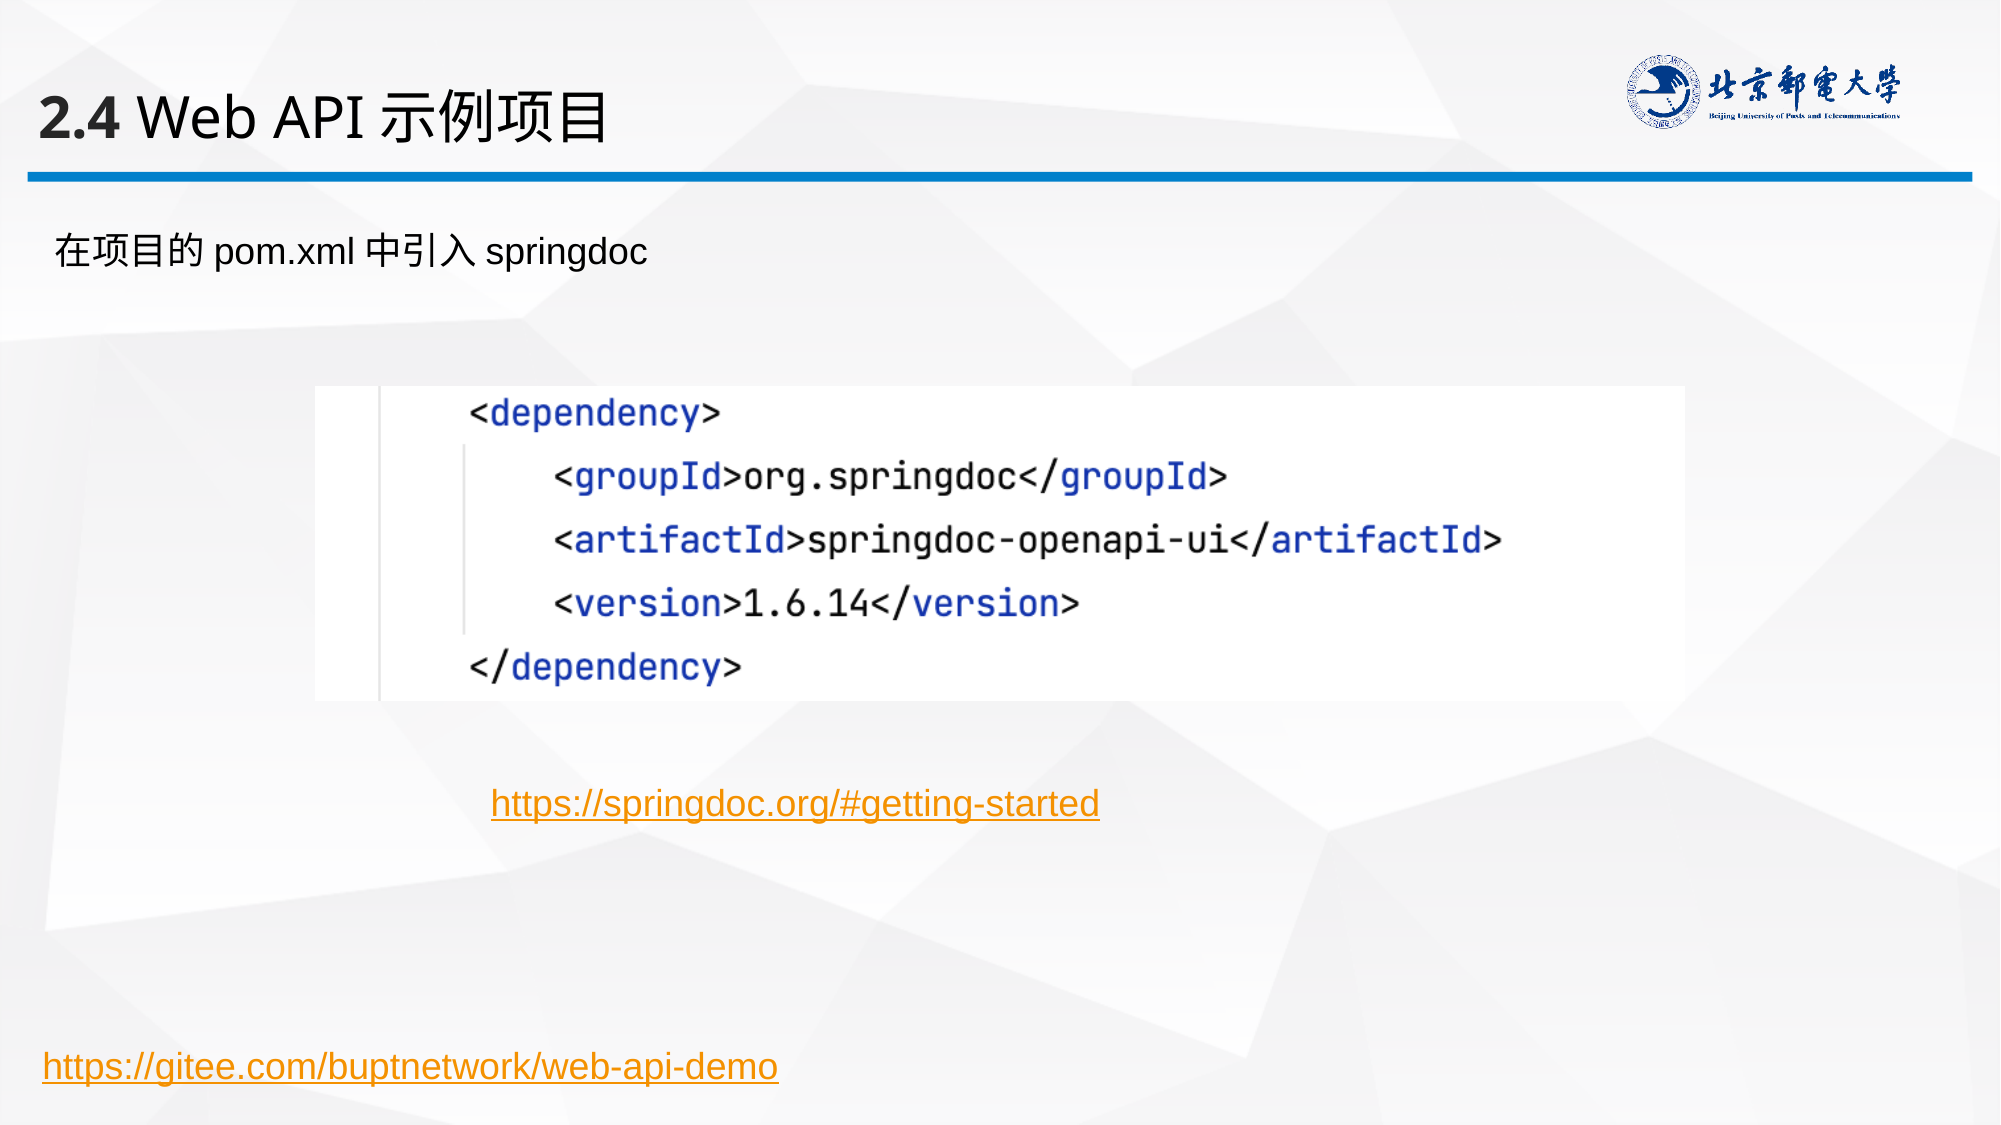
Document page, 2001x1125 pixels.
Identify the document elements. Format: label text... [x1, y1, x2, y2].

text_box [1083, 171, 1973, 183]
text_box https://springdoc.org/#getting-started [475, 771, 1260, 832]
picture [0, 0, 2000, 1125]
text_box 在项目的pom.xml中引入springdoc [39, 219, 663, 280]
text_box 2.4 Web API示例项目 [23, 73, 1083, 298]
text_box https://gitee.com/buptnetwork/web-api-demo [27, 1034, 976, 1095]
